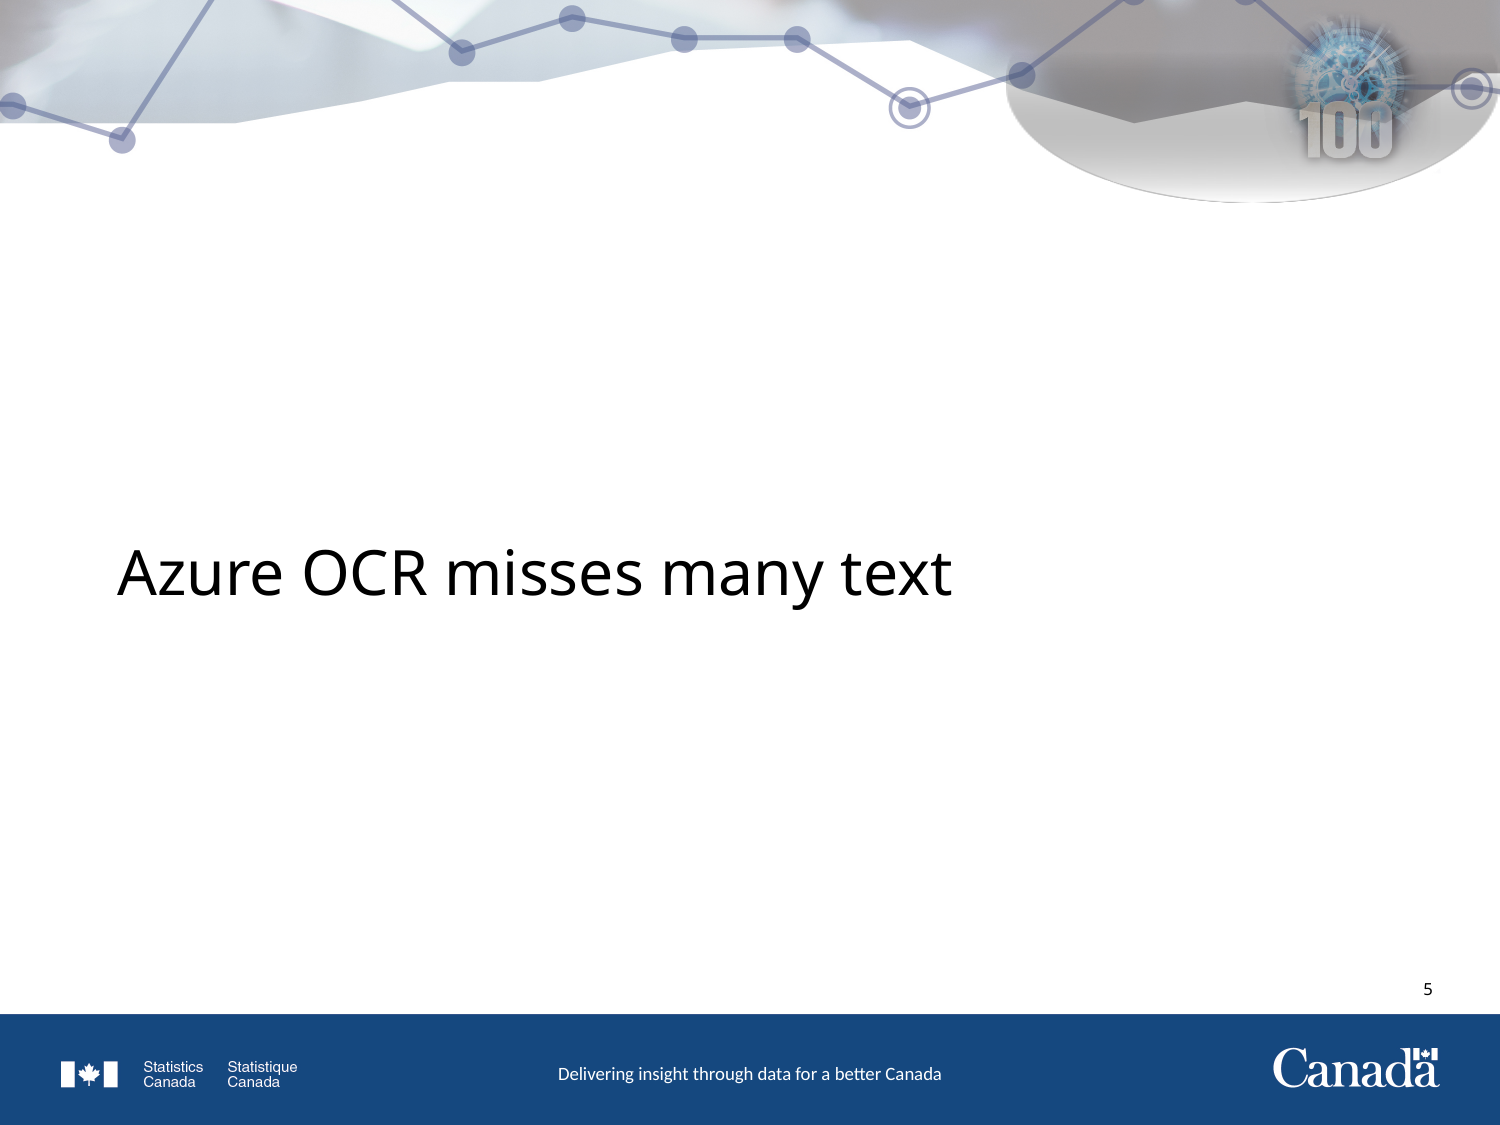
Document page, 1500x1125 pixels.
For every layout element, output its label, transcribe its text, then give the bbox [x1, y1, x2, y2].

title Azure OCR misses many text [102, 489, 1397, 617]
picture [0, 0, 1500, 1125]
slide_number 4 [1392, 971, 1448, 1013]
